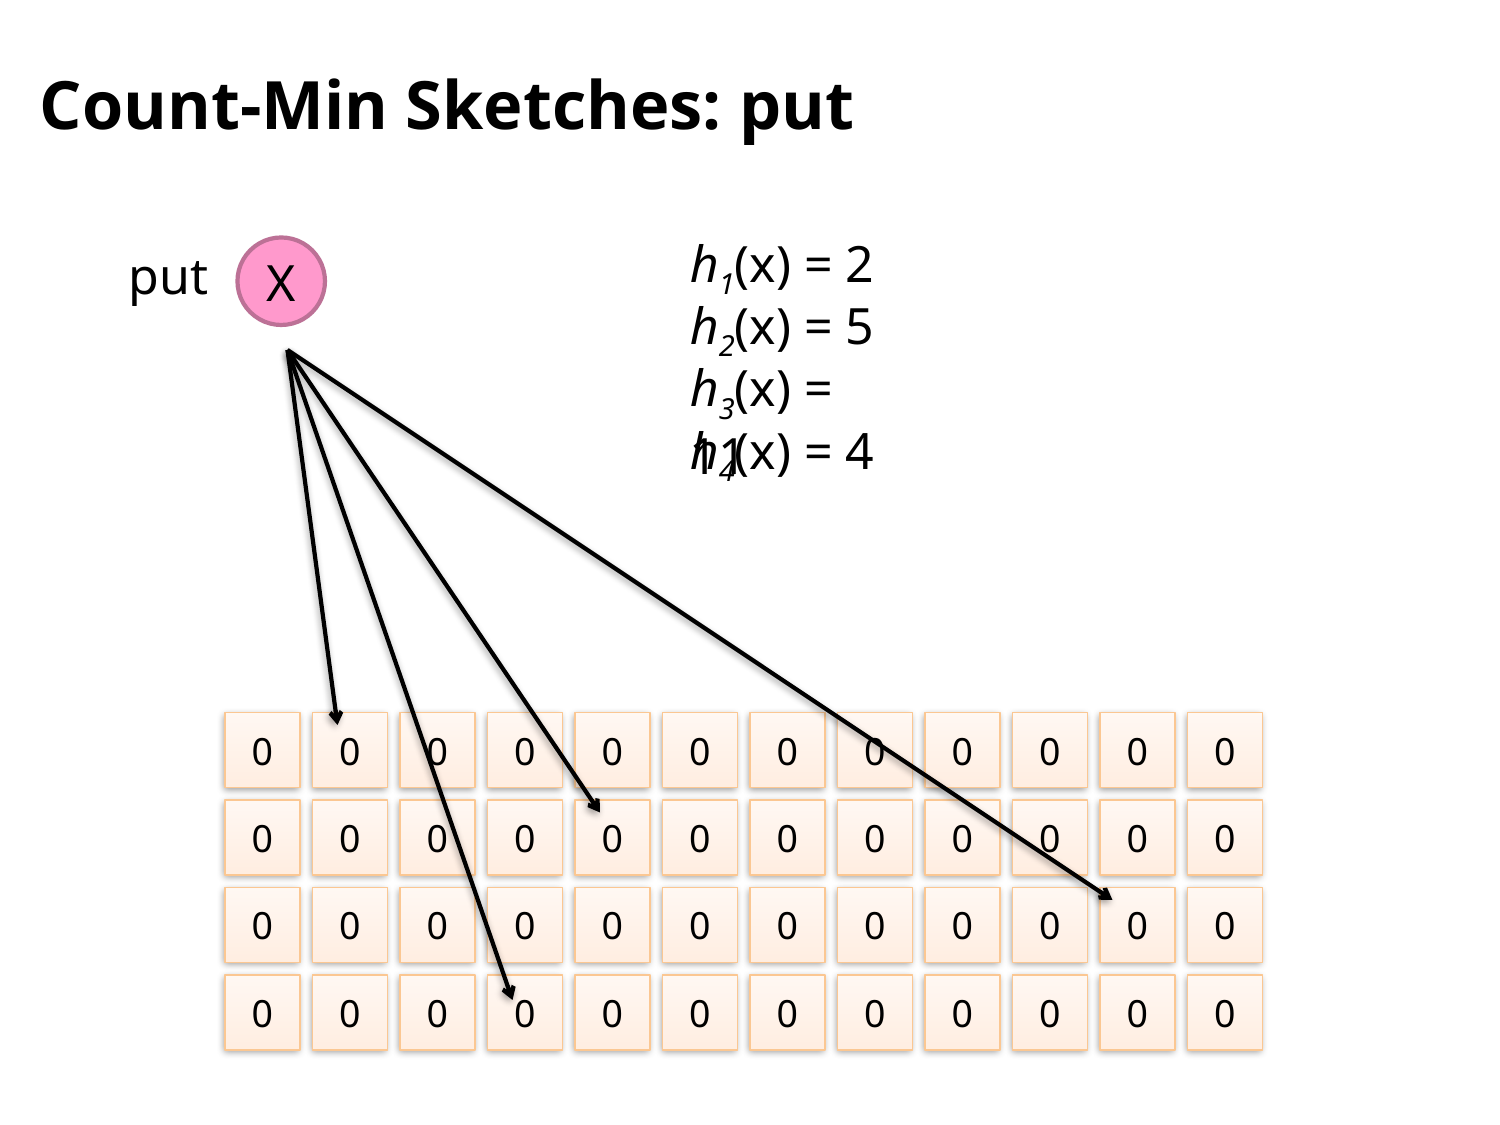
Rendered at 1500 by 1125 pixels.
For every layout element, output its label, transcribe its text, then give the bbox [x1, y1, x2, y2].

text_box h1(x) = 2 [674, 224, 913, 286]
text_box put [99, 237, 238, 313]
text_box X [238, 235, 328, 328]
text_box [513, 349, 1113, 901]
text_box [287, 349, 513, 1001]
text_box h2(x) = 5 [674, 286, 913, 348]
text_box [224, 712, 1263, 1051]
title Count-Min Sketches: put [24, 18, 1451, 188]
